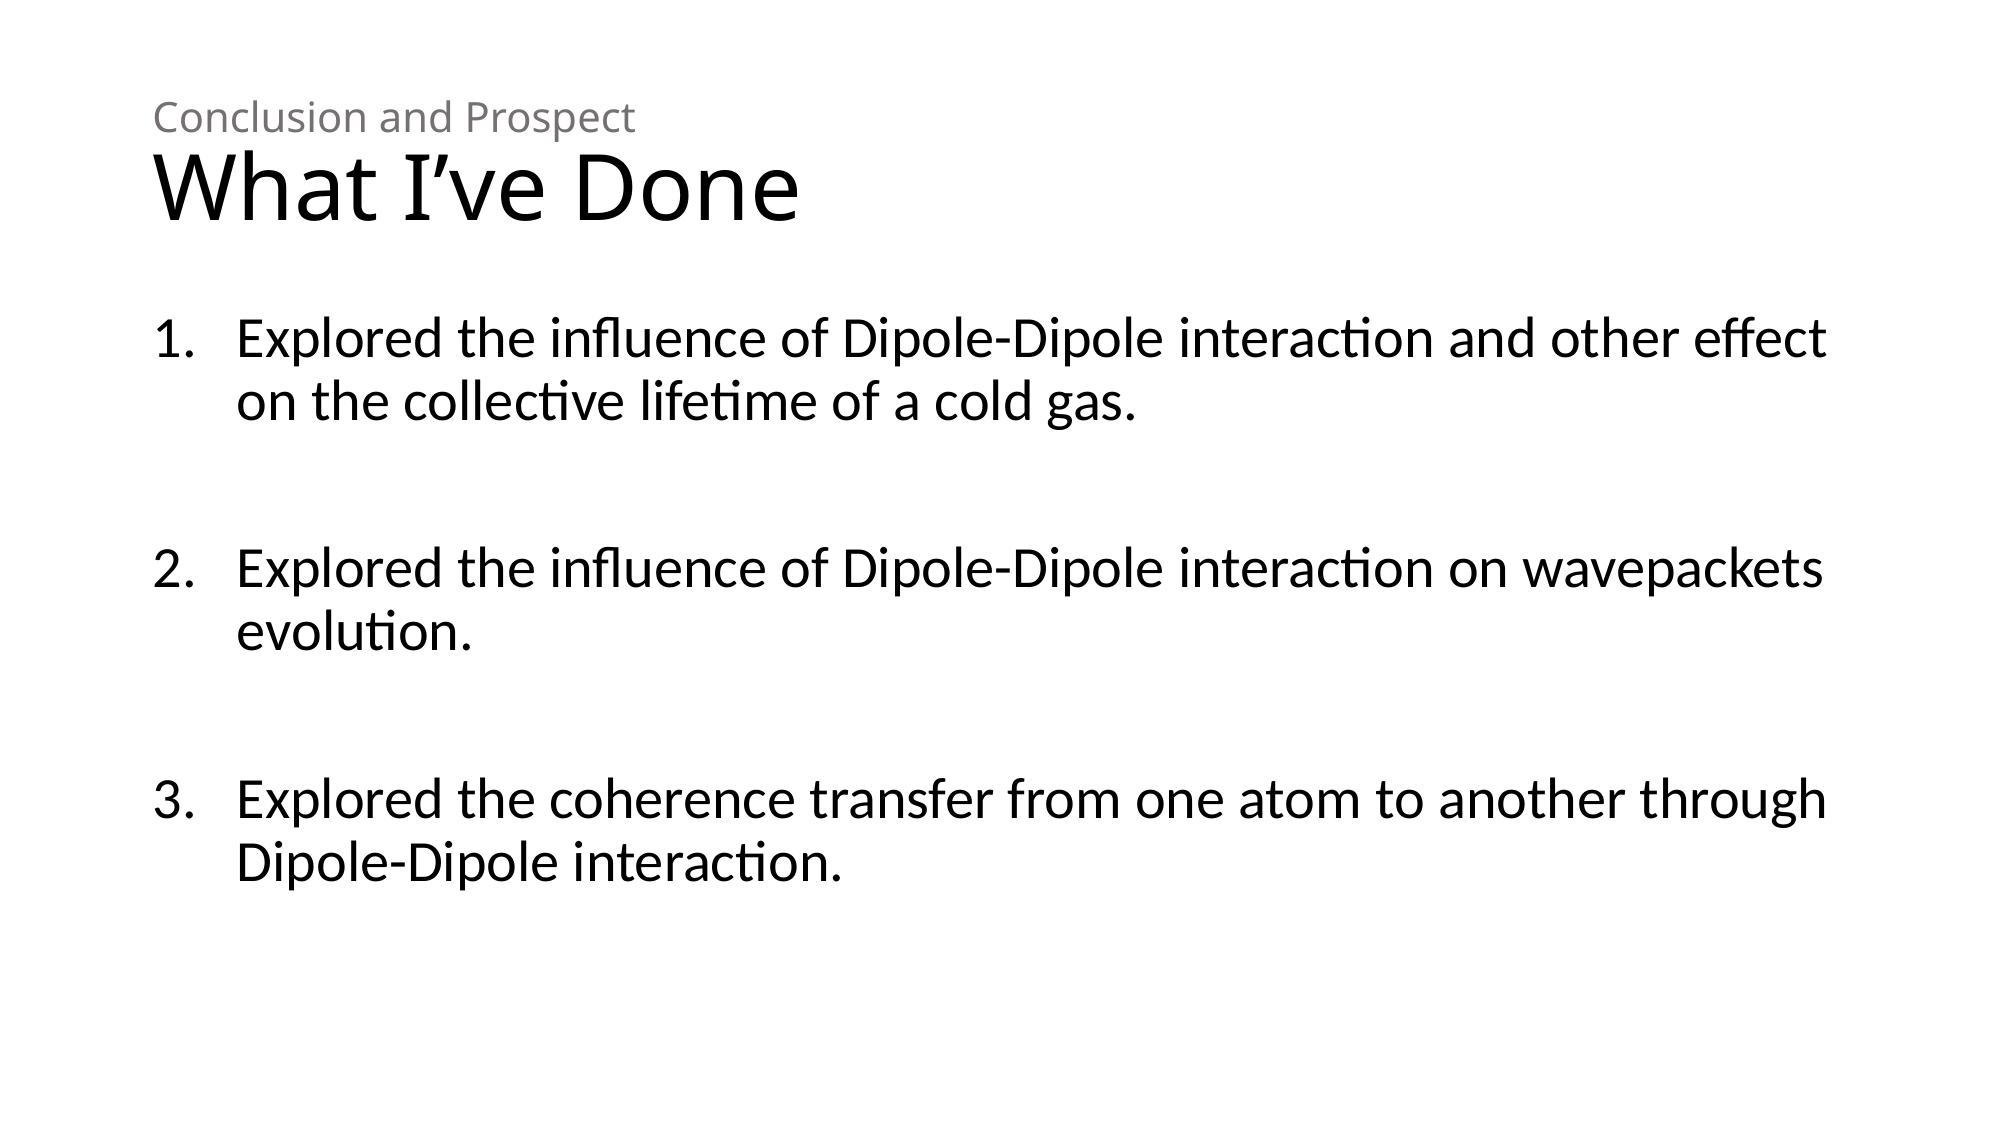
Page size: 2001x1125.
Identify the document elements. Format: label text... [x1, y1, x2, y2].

title Conclusion and Prospect What I’ve Done [137, 59, 1863, 278]
list Explored the influence of Dipole-Dipole interaction and other effect on the collective lifetime of a cold gas. Explored the influence of Dipole-Dipole interaction on wavepackets evolution. Explored the coherence transfer from one atom to another through Dipole-Dipole interaction. [137, 299, 1863, 1014]
